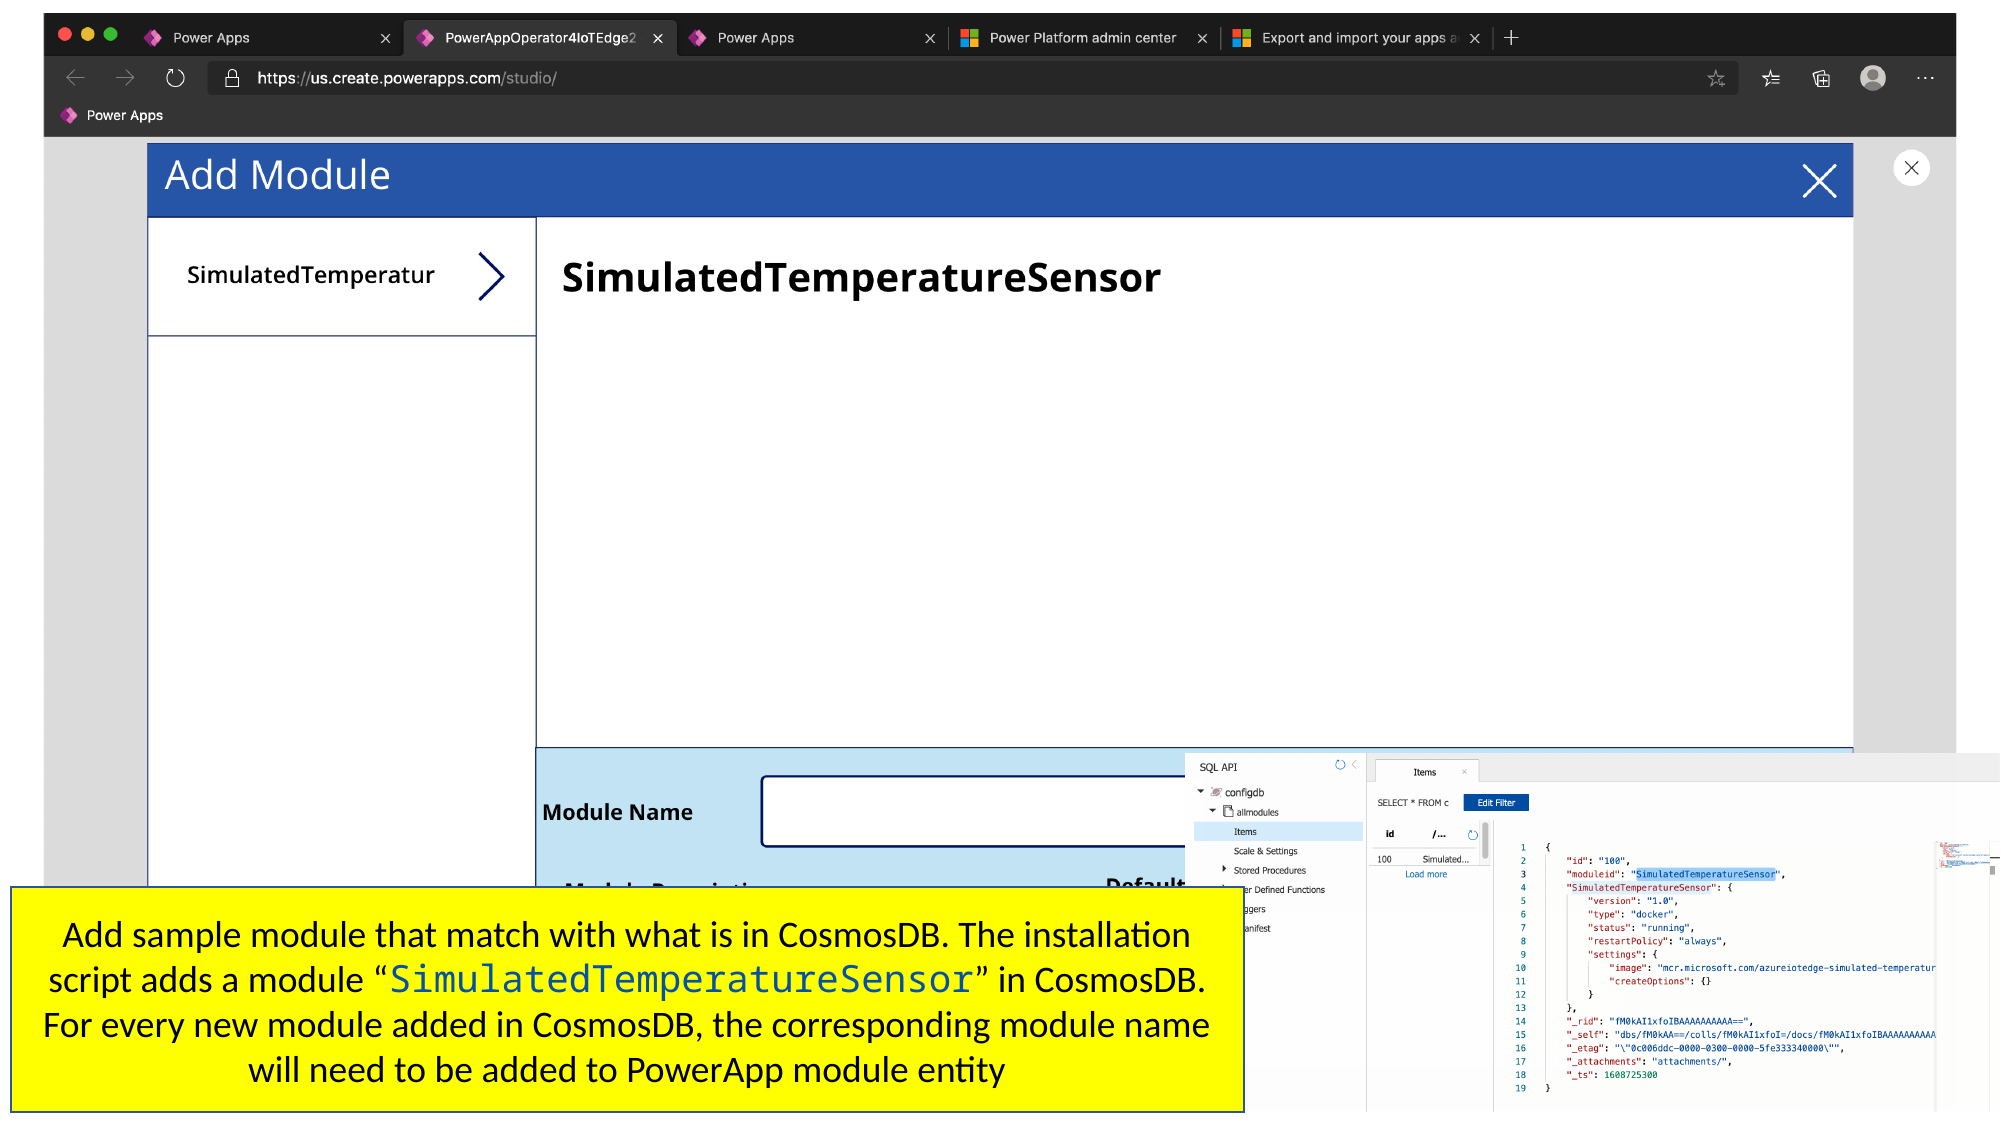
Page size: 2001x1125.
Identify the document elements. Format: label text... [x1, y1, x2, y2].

picture [43, 13, 2000, 1112]
text_box Add sample module that match with what is in CosmosDB. The installation script adds a module “SimulatedTemperatureSensor” in CosmosDB. For every new module added in CosmosDB, the corresponding module name will need to be added to PowerApp module entity [10, 886, 1245, 1113]
